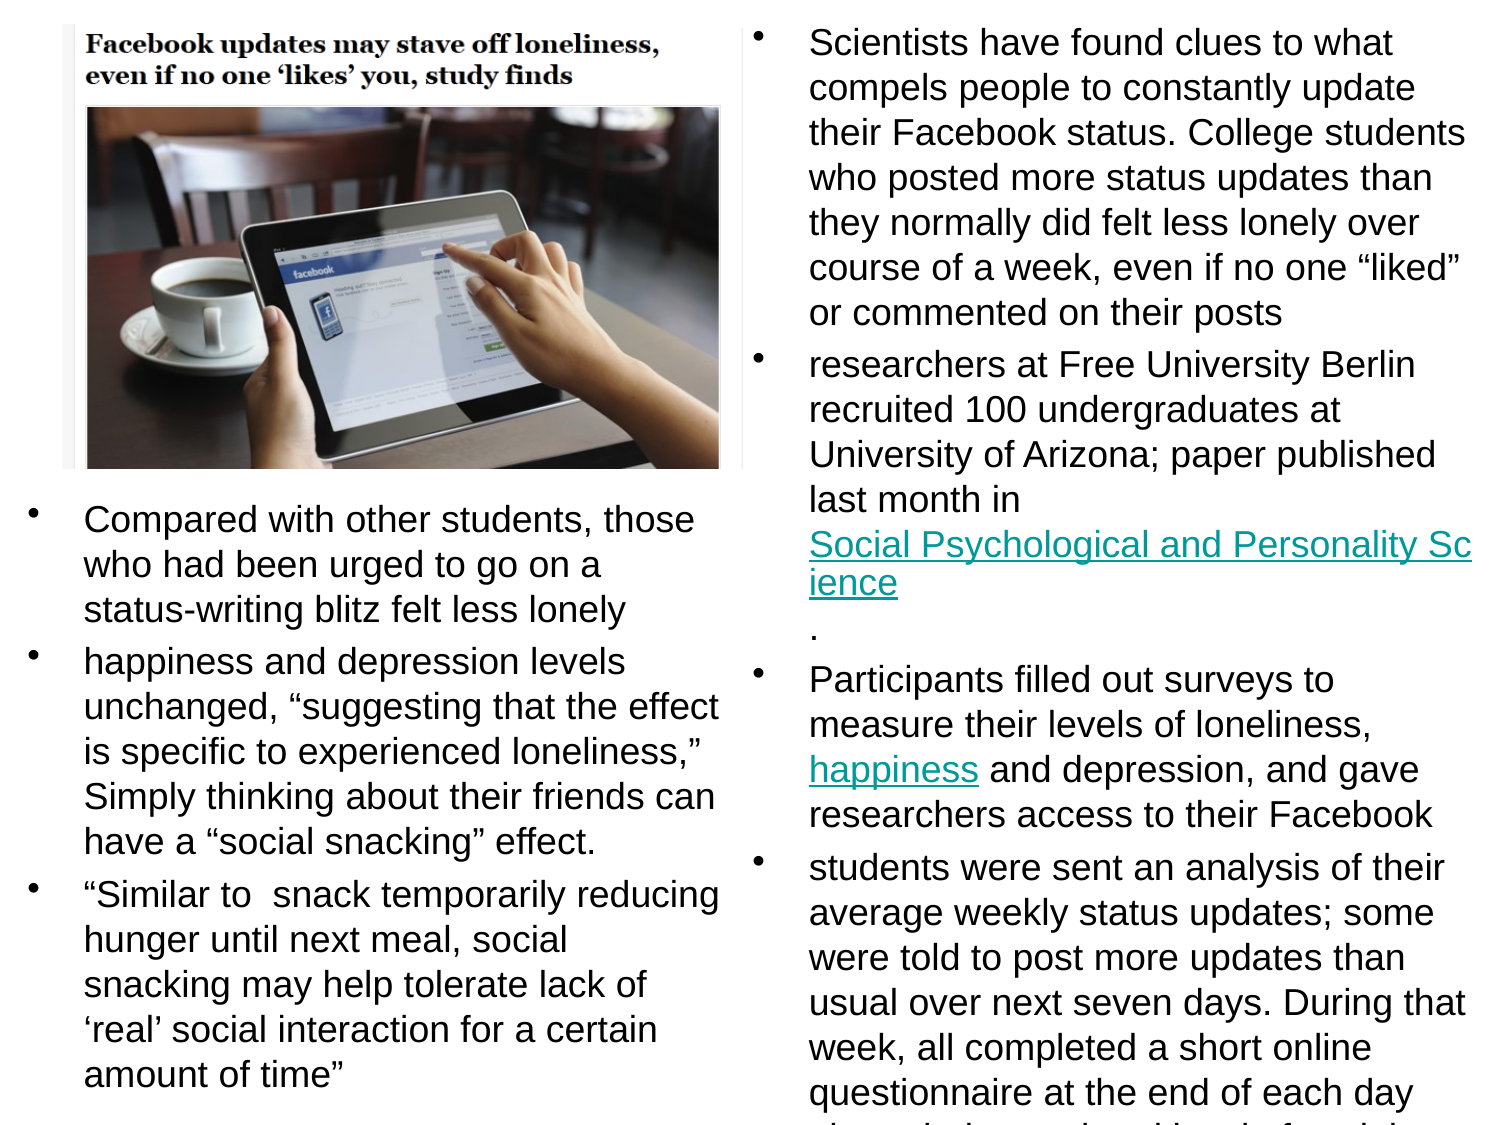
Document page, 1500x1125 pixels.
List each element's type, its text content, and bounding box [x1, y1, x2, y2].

picture [62, 24, 752, 469]
text_box Compared with other students, those who had been urged to go on a status-writing blitz felt less lonely happiness and depression levels unchanged, “suggesting that the effect is specific to experienced loneliness,” Simply thinking about their friends can have a “social snacking” effect. “Similar to snack temporarily reducing hunger until next meal, social snacking may help tolerate lack of ‘real’ social interaction for a certain amount of time” [12, 487, 738, 1125]
list Scientists have found clues to what compels people to constantly update their Facebook status. College students who posted more status updates than they normally did felt less lonely over course of a week, even if no one “liked” or commented on their posts researchers at Free University Berlin recruited 100 undergraduates at University of Arizona; paper published last month in Social Psychological and Personality Science. Participants filled out surveys to measure their levels of loneliness, happiness and depression, and gave researchers access to their Facebook students were sent an analysis of their average weekly status updates; some were told to post more updates than usual over next seven days. During that week, all completed a short online questionnaire at the end of each day about their mood and level of social connection. [737, 10, 1488, 1005]
